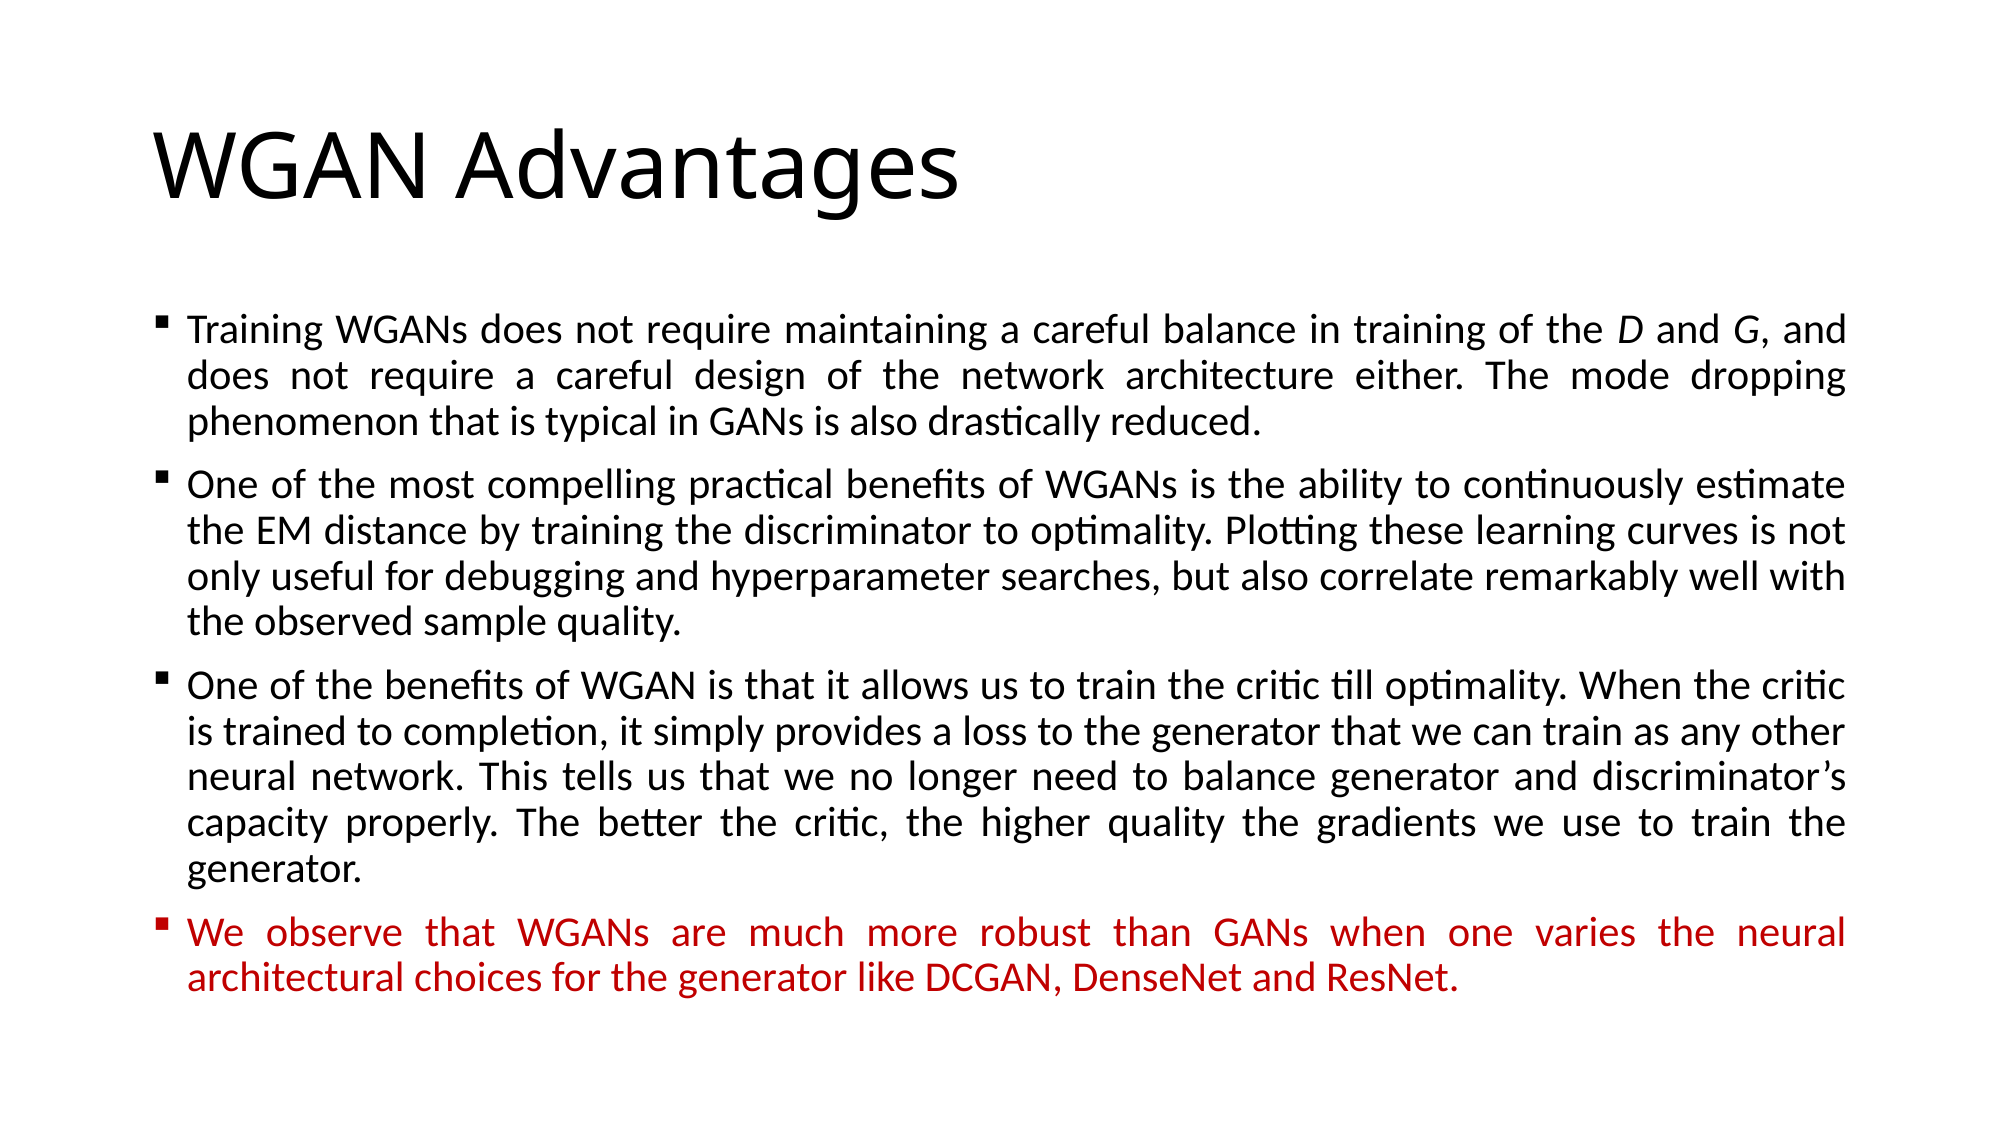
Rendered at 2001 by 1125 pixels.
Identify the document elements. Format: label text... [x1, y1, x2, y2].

list Training WGANs does not require maintaining a careful balance in training of the D and G, and does not require a careful design of the network architecture either. The mode dropping phenomenon that is typical in GANs is also drastically reduced. One of the most compelling practical benefits of WGANs is the ability to continuously estimate the EM distance by training the discriminator to optimality. Plotting these learning curves is not only useful for debugging and hyperparameter searches, but also correlate remarkably well with the observed sample quality. One of the benefits of WGAN is that it allows us to train the critic till optimality. When the critic is trained to completion, it simply provides a loss to the generator that we can train as any other neural network. This tells us that we no longer need to balance generator and discriminator’s capacity properly. The better the critic, the higher quality the gradients we use to train the generator. We observe that WGANs are much more robust than GANs when one varies the neural architectural choices for the generator like DCGAN, DenseNet and ResNet. [137, 299, 1863, 1014]
title WGAN Advantages [137, 59, 1863, 278]
